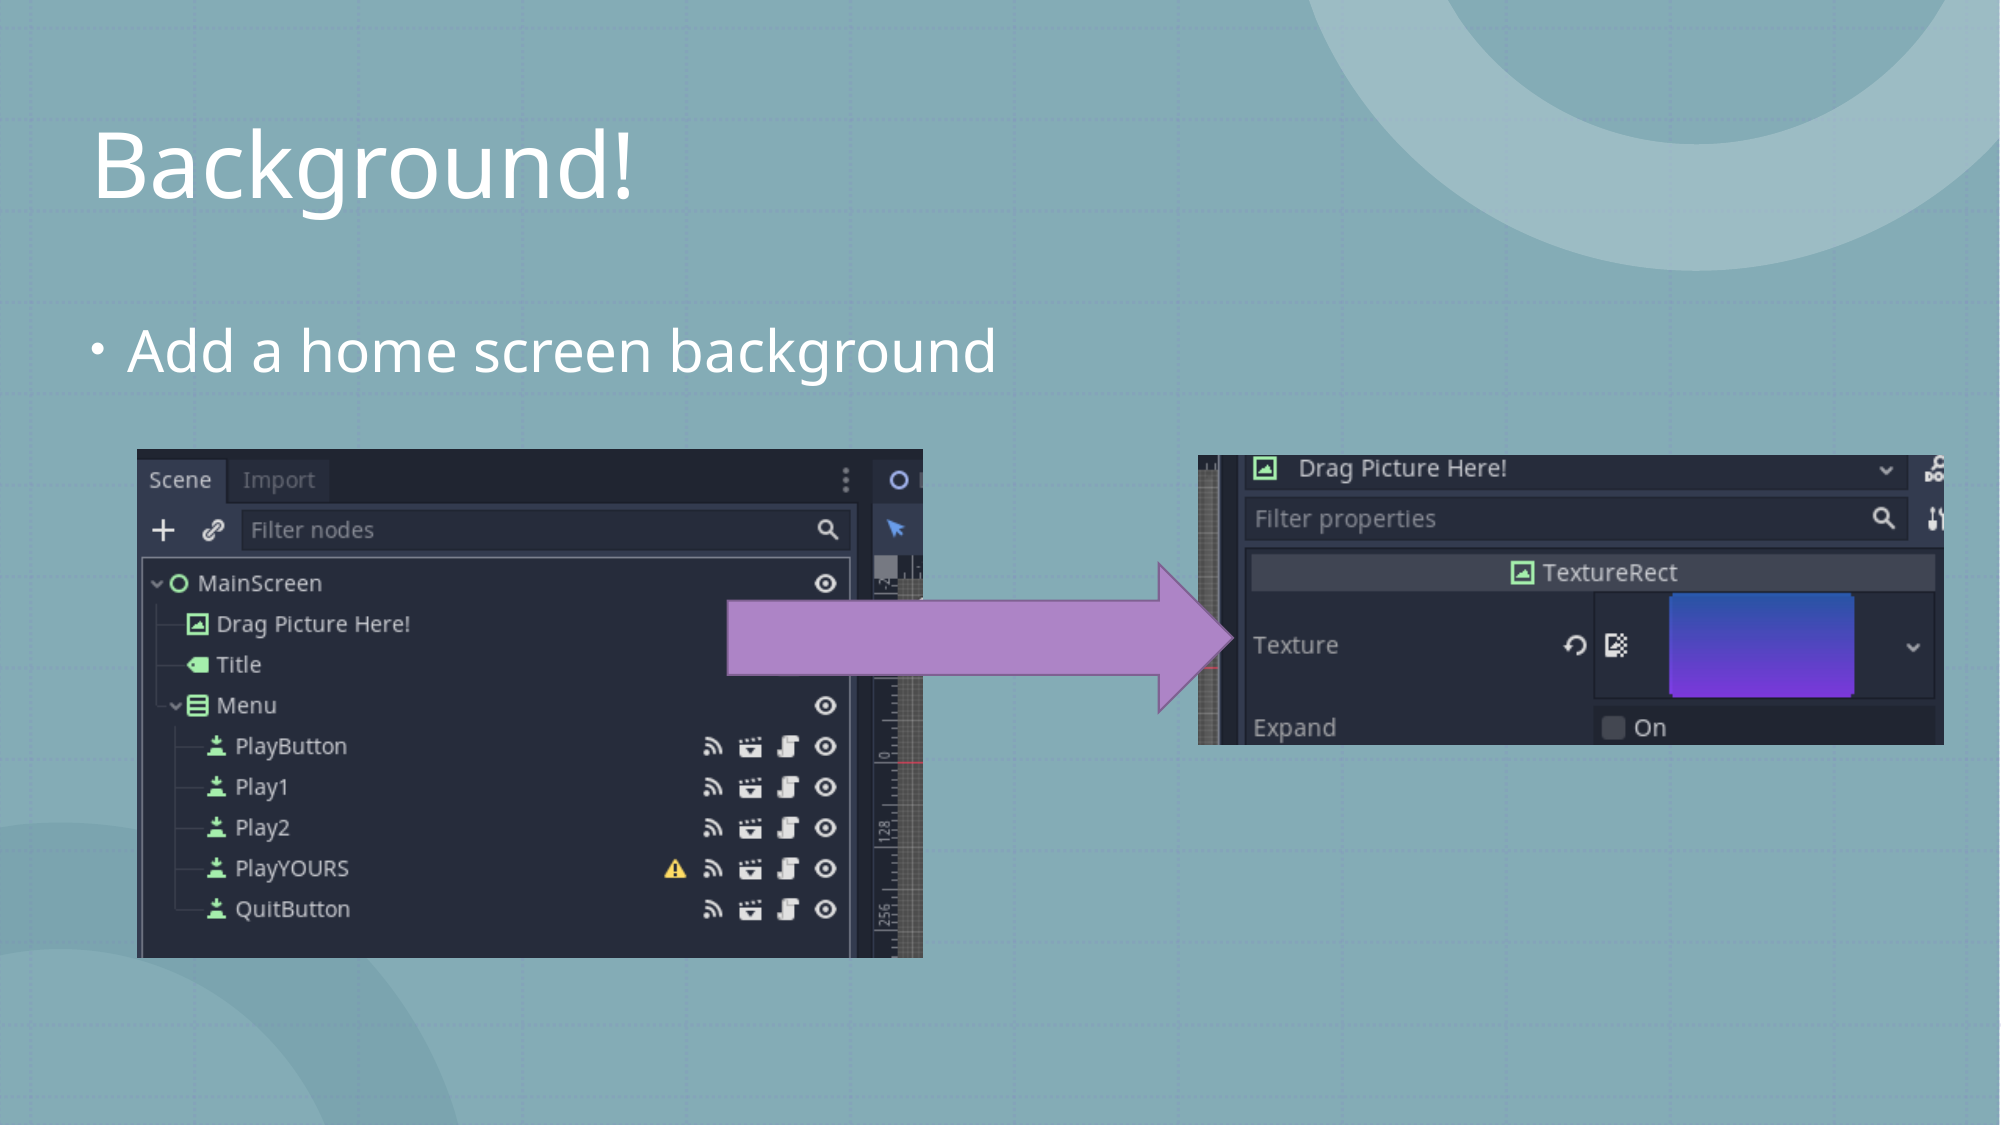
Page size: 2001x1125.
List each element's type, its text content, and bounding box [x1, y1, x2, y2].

text_box [923, 561, 1198, 715]
picture [1198, 455, 1944, 745]
list Add a home screen background [75, 299, 1199, 408]
picture [137, 449, 923, 958]
title Background! [75, 59, 1834, 278]
